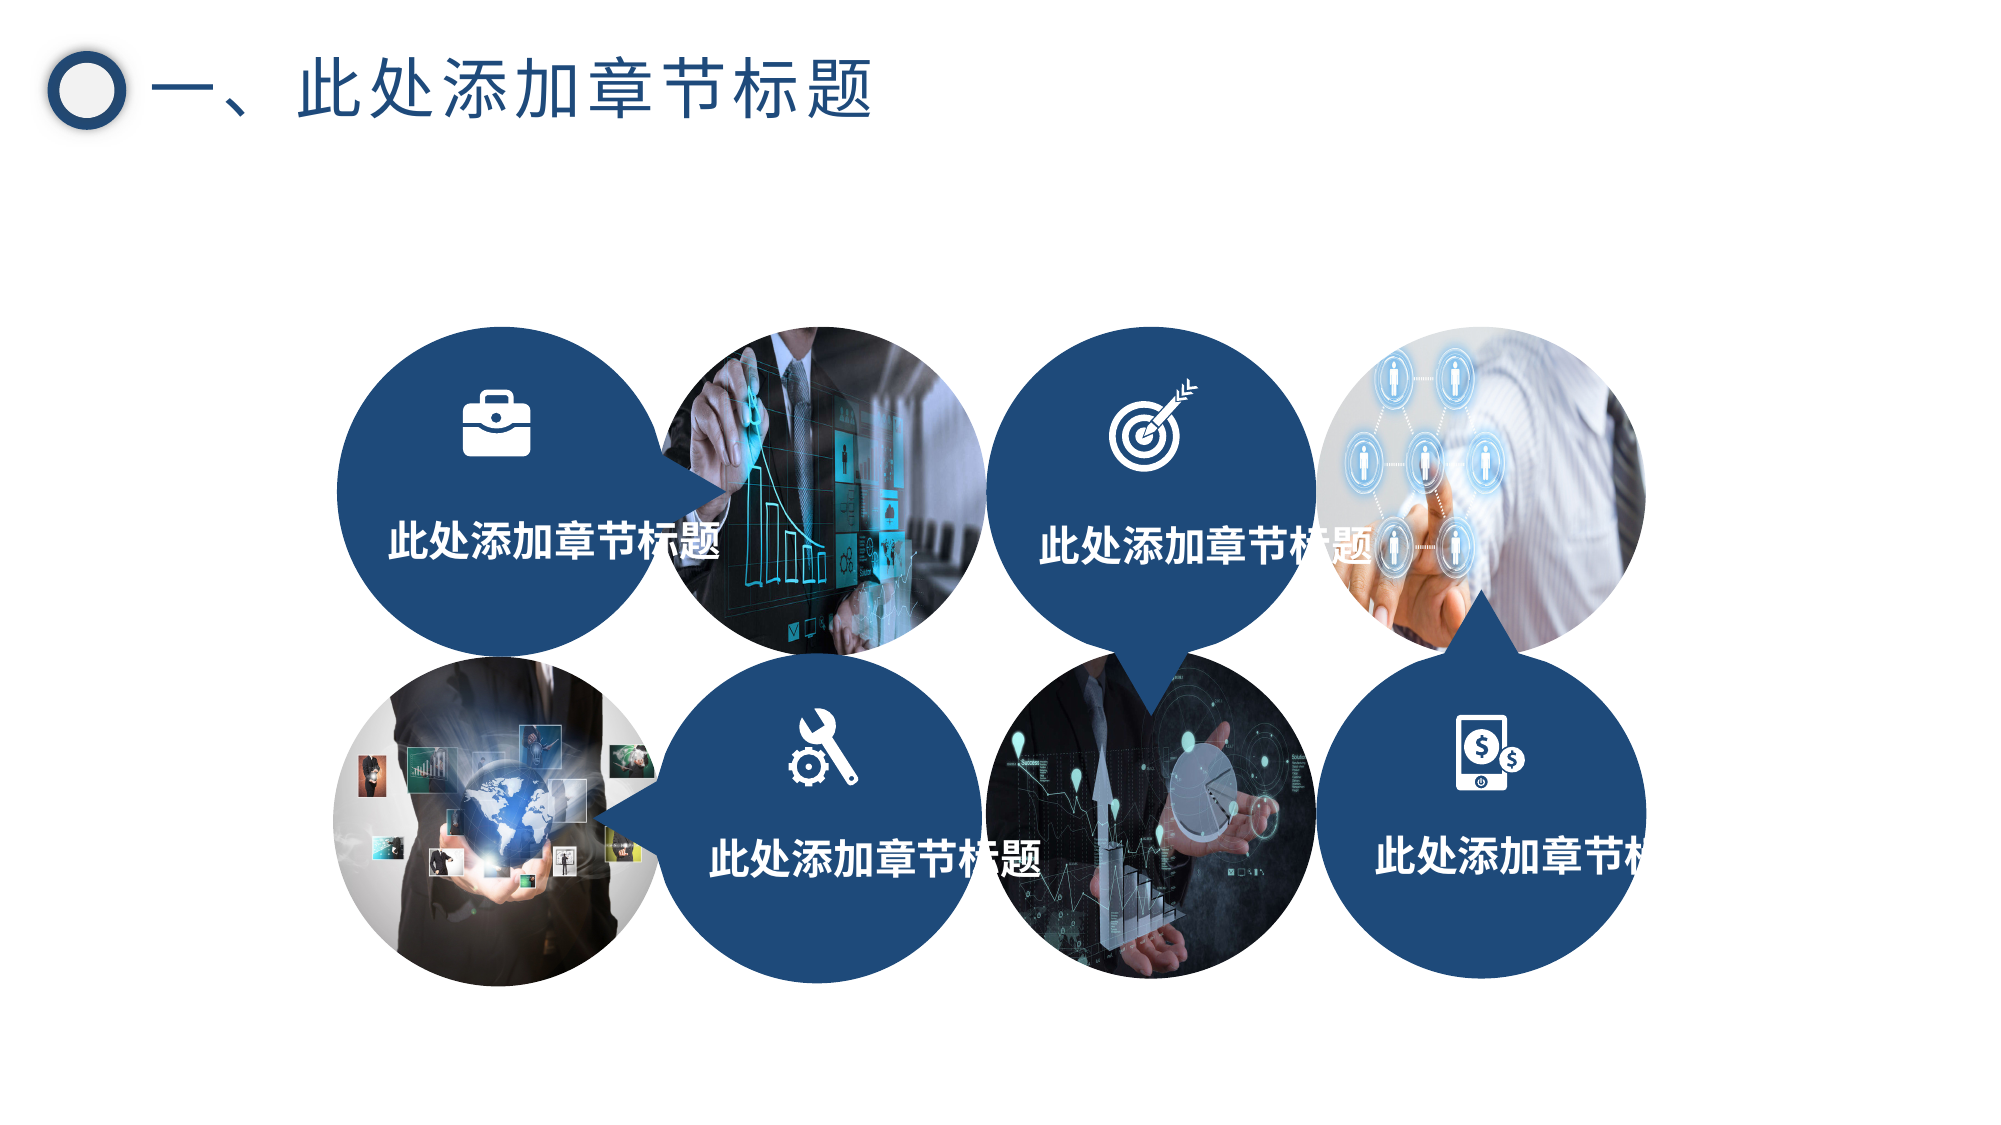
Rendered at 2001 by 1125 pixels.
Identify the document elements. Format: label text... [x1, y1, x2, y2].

text_box 此处添加章节标题 [1359, 822, 1724, 888]
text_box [1456, 714, 1527, 791]
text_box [1108, 377, 1199, 472]
text_box [984, 653, 1316, 980]
text_box [590, 652, 983, 985]
text_box [1315, 587, 1648, 980]
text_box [47, 51, 127, 130]
text_box 此处添加章节标题 [693, 825, 1058, 891]
text_box 此处添加章节标题 [1023, 512, 1388, 578]
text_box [462, 389, 531, 457]
text_box [661, 325, 988, 655]
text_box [788, 707, 859, 787]
text_box [1315, 325, 1647, 653]
text_box 此处添加章节标题 [372, 507, 737, 573]
text_box 一、此处添加章节标题 [138, 41, 957, 133]
text_box [986, 325, 1316, 719]
text_box [335, 325, 729, 658]
text_box [332, 657, 658, 988]
